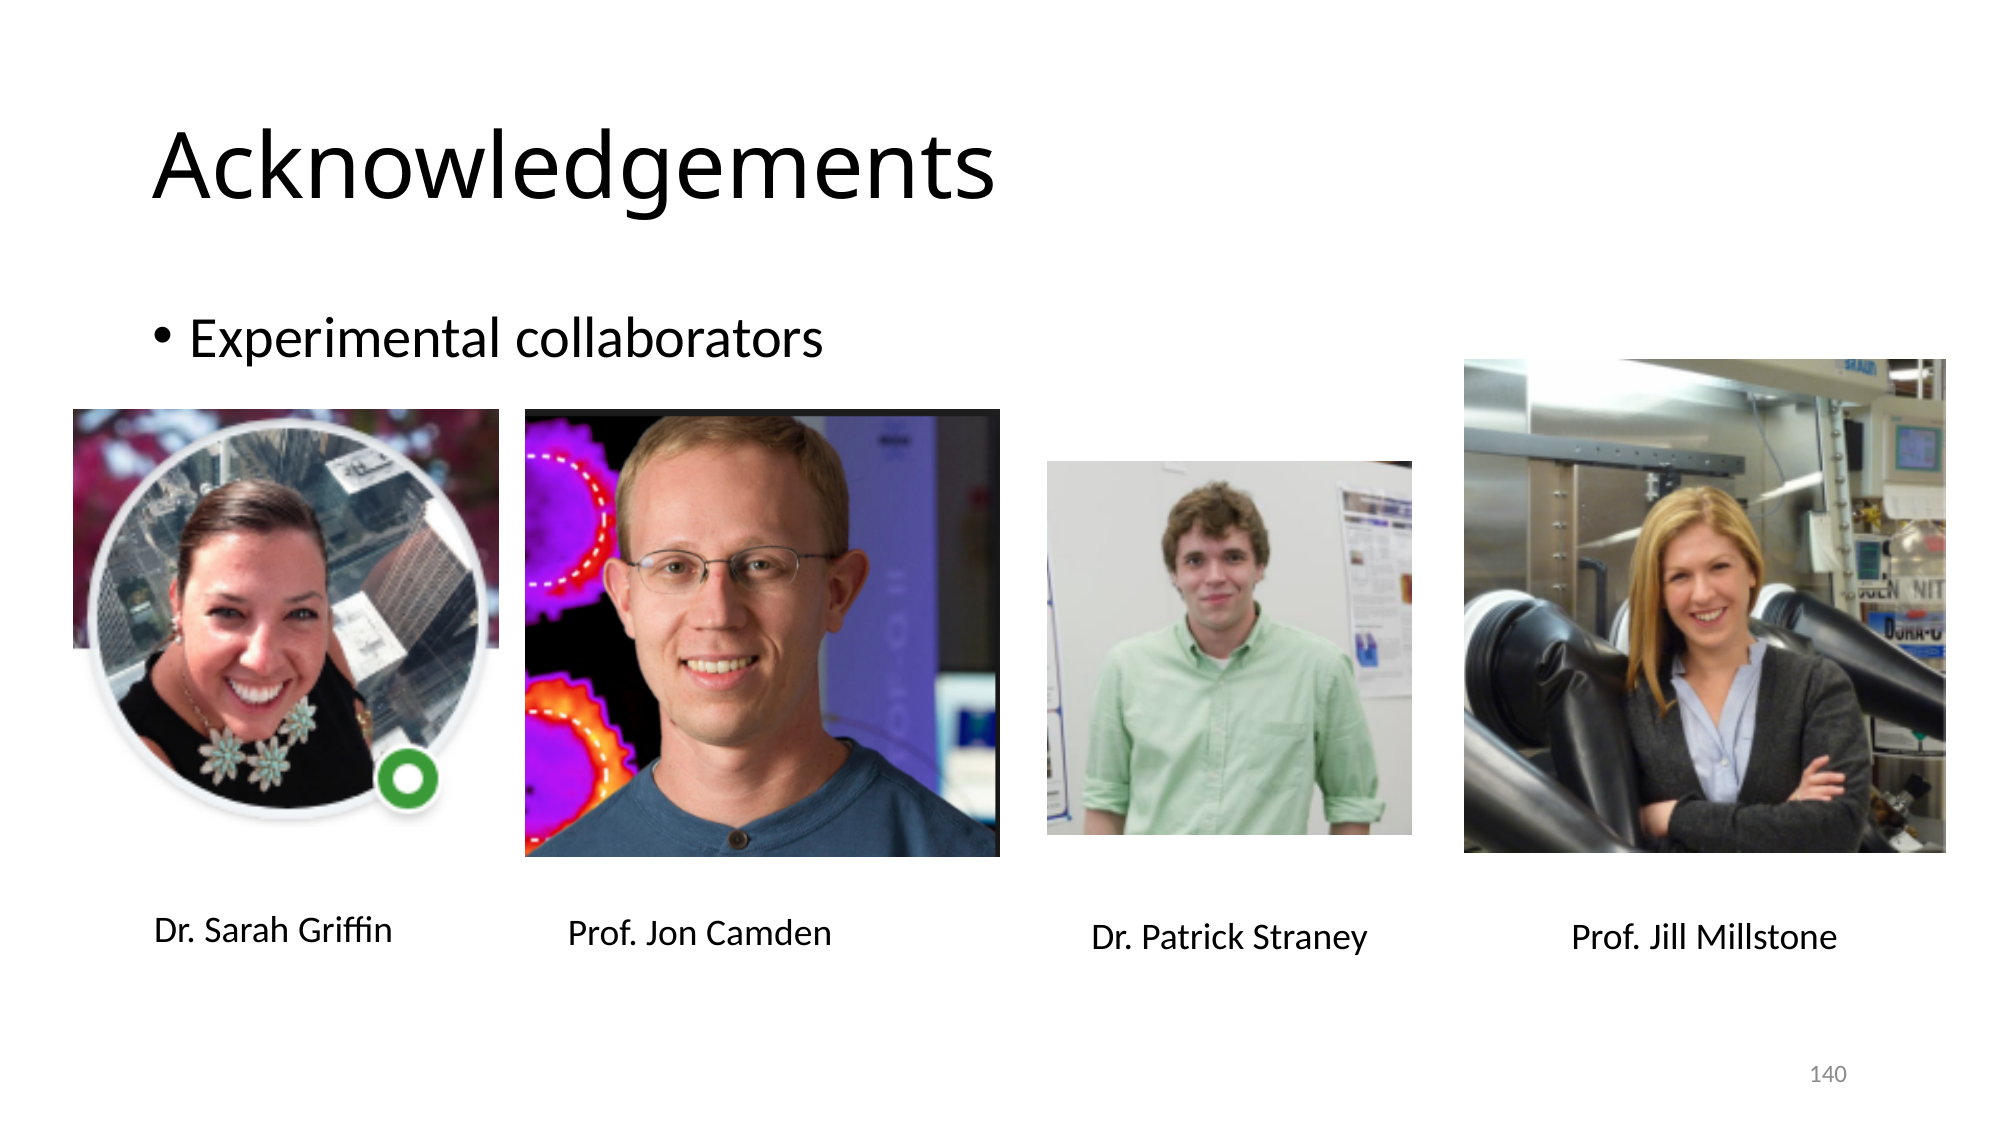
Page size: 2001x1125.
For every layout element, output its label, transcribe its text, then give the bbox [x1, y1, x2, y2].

picture [1464, 359, 1946, 853]
title Acknowledgements [137, 59, 1863, 278]
list Experimental collaborators [137, 299, 1863, 1014]
text_box Dr. Patrick Straney [1076, 904, 1383, 965]
text_box Prof. Jill Millstone [1556, 904, 1854, 965]
picture [1047, 461, 1412, 835]
picture [73, 409, 499, 828]
slide_number 139 [1412, 1042, 1863, 1103]
text_box Dr. Sarah Griffin [139, 897, 409, 958]
picture [524, 409, 1000, 857]
text_box Prof. Jon Camden [553, 900, 848, 961]
